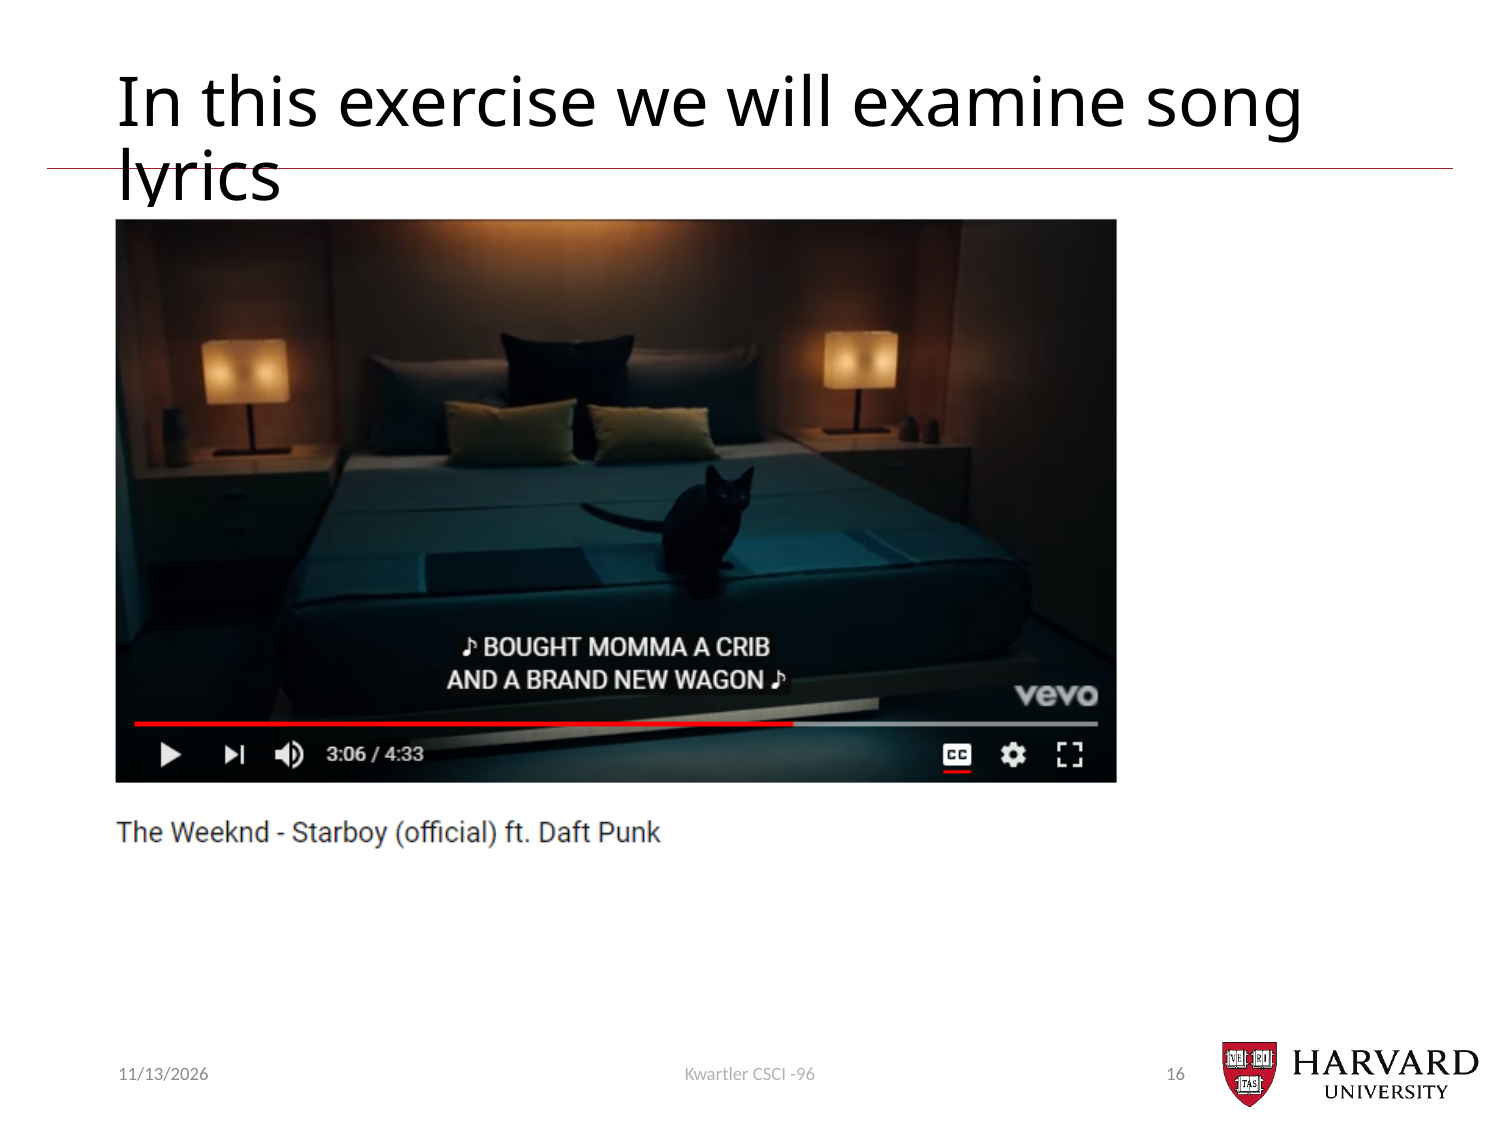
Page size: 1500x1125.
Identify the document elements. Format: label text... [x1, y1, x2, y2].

slide_number 16 [1059, 1042, 1200, 1103]
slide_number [103, 1042, 441, 1103]
picture [105, 207, 1142, 855]
footer Kwartler CSCI -96 [496, 1042, 1004, 1103]
title In this exercise we will examine song lyrics [103, 59, 1397, 157]
picture [1200, 1024, 1500, 1125]
